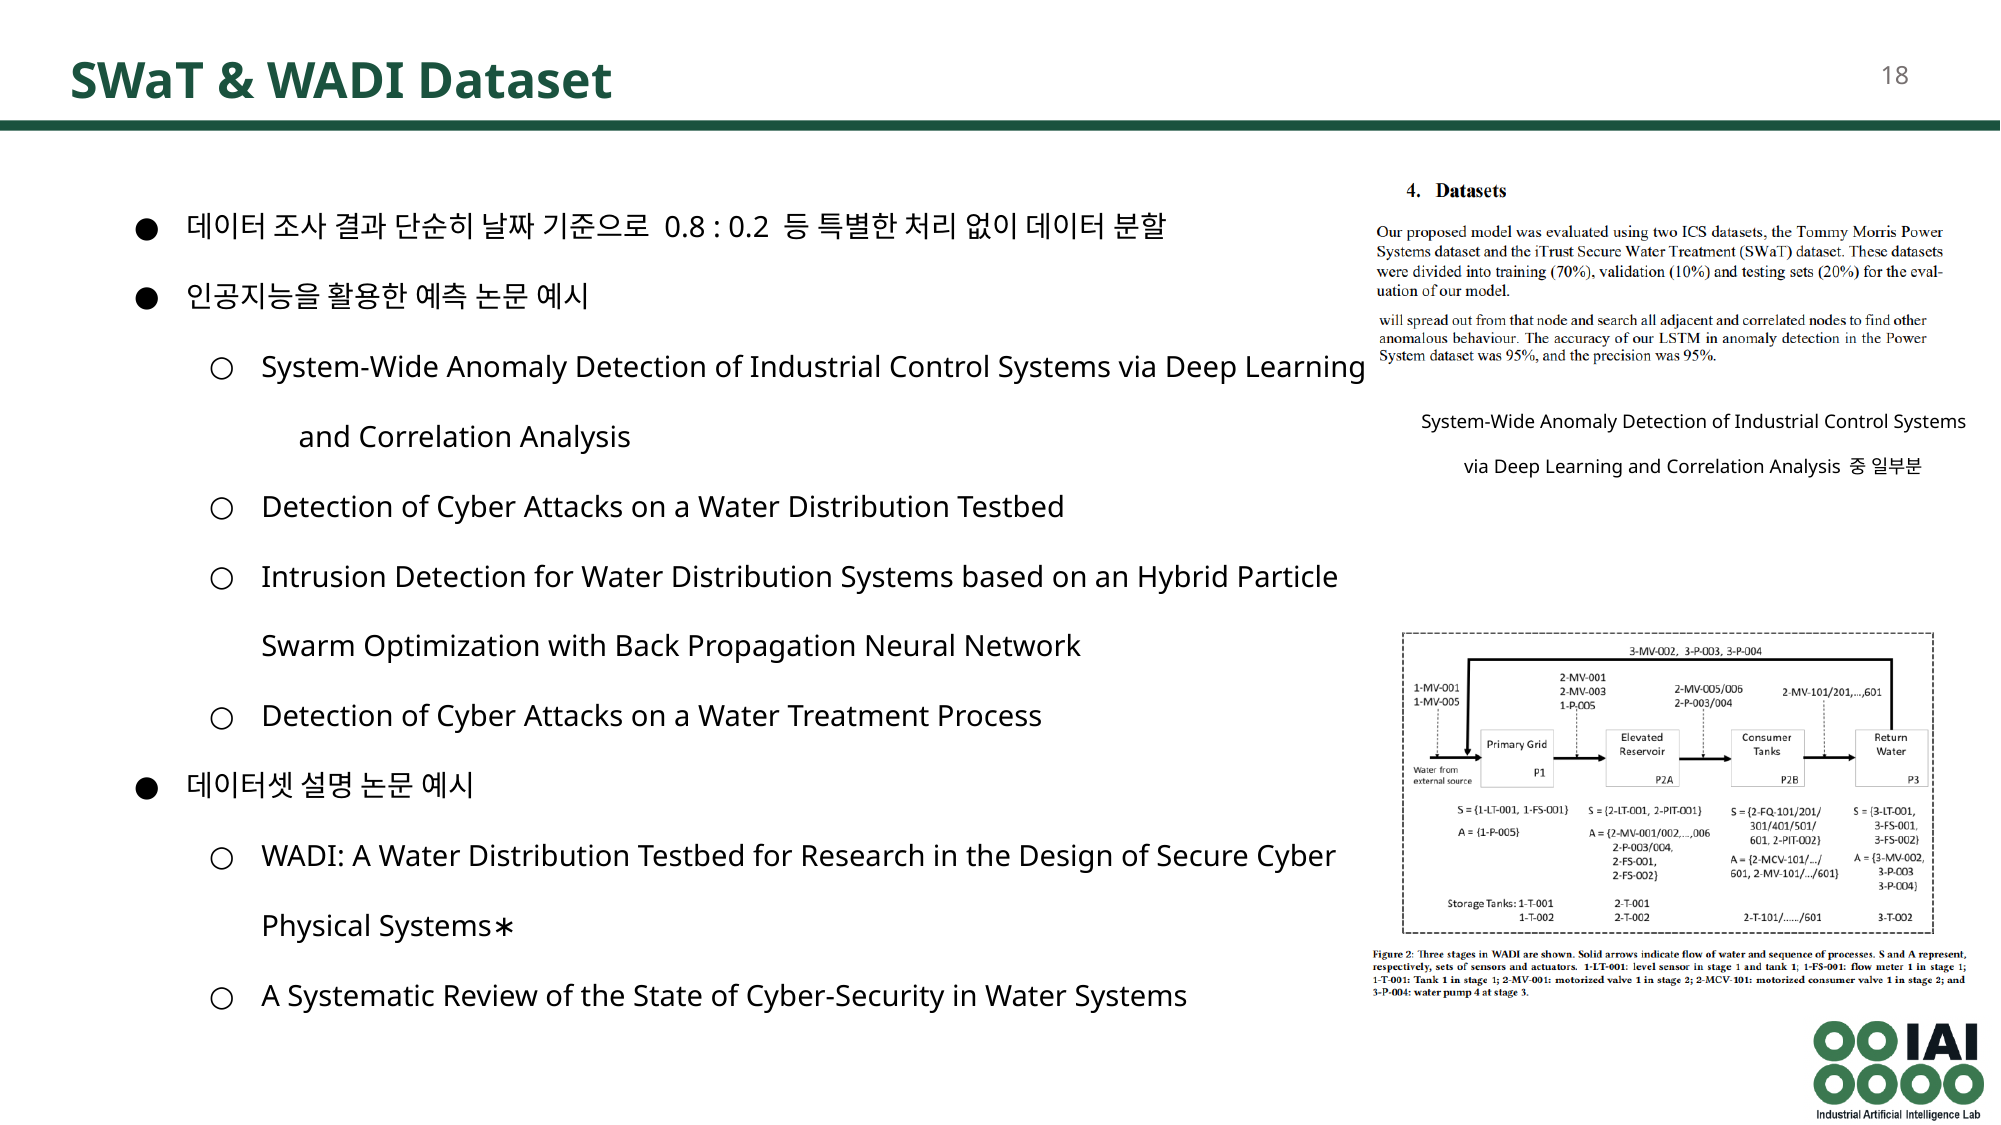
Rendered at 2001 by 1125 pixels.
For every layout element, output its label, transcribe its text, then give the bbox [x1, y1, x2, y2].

title SWaT & WADI Dataset [68, 46, 1033, 237]
picture [1803, 1015, 1992, 1125]
picture [1372, 311, 1936, 366]
picture [1355, 177, 1953, 305]
picture [1345, 625, 1983, 1003]
text_box System-Wide Anomaly Detection of Industrial Control Systems via Deep Learning and Correlation Analysis 중 일부분 [1395, 371, 1992, 426]
text_box 데이터 조사 결과 단순히 날짜 기준으로 0.8 : 0.2 등 특별한 처리 없이 데이터 분할 인공지능을 활용한 예측 논문 예시 System-Wide Anomaly Detection of Industrial Control Systems via Deep Learning and Correlation Analysis Detection of Cyber Attacks on a Water Distribution Testbed Intrusion Detection for Water Distribution Systems based on an Hybrid Particle Swarm Optimization with Back Propagation Neural Network Detection of Cyber Attacks on a Water Treatment Process 데이터셋 설명 논문 예시 WADI: A Water Distribution Testbed for Research in the Design of Secure Cyber Physical Systems∗ A Systematic Review of the State of Cyber-Security in Water Systems [96, 158, 1430, 1057]
